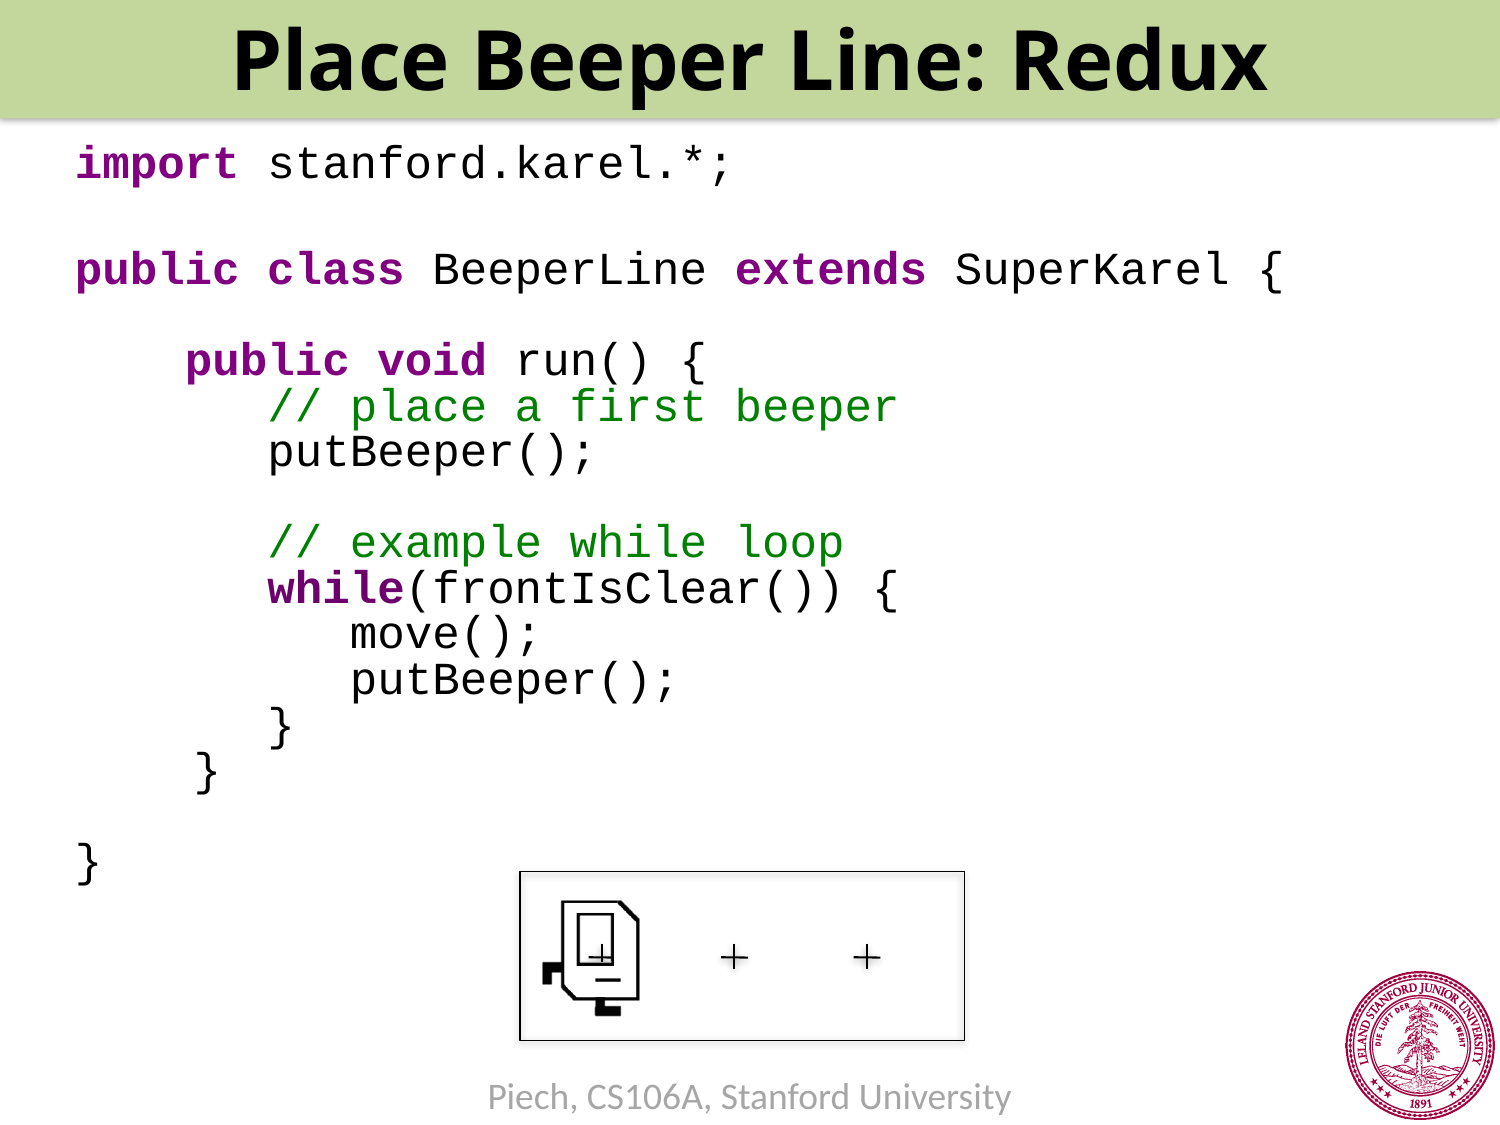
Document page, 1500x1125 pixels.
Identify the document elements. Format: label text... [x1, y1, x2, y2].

picture [527, 890, 663, 1026]
text_box import stanford.karel.*; public class BeeperLine extends SuperKarel { public void run() { // place a first beeper putBeeper(); // example while loop while(frontIsClear()) { move(); putBeeper(); } } } [74, 134, 1425, 1096]
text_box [720, 943, 749, 969]
text_box [519, 871, 965, 1041]
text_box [853, 943, 881, 969]
text_box Place Beeper Line: Redux [0, 0, 1500, 122]
picture [1345, 971, 1495, 1120]
